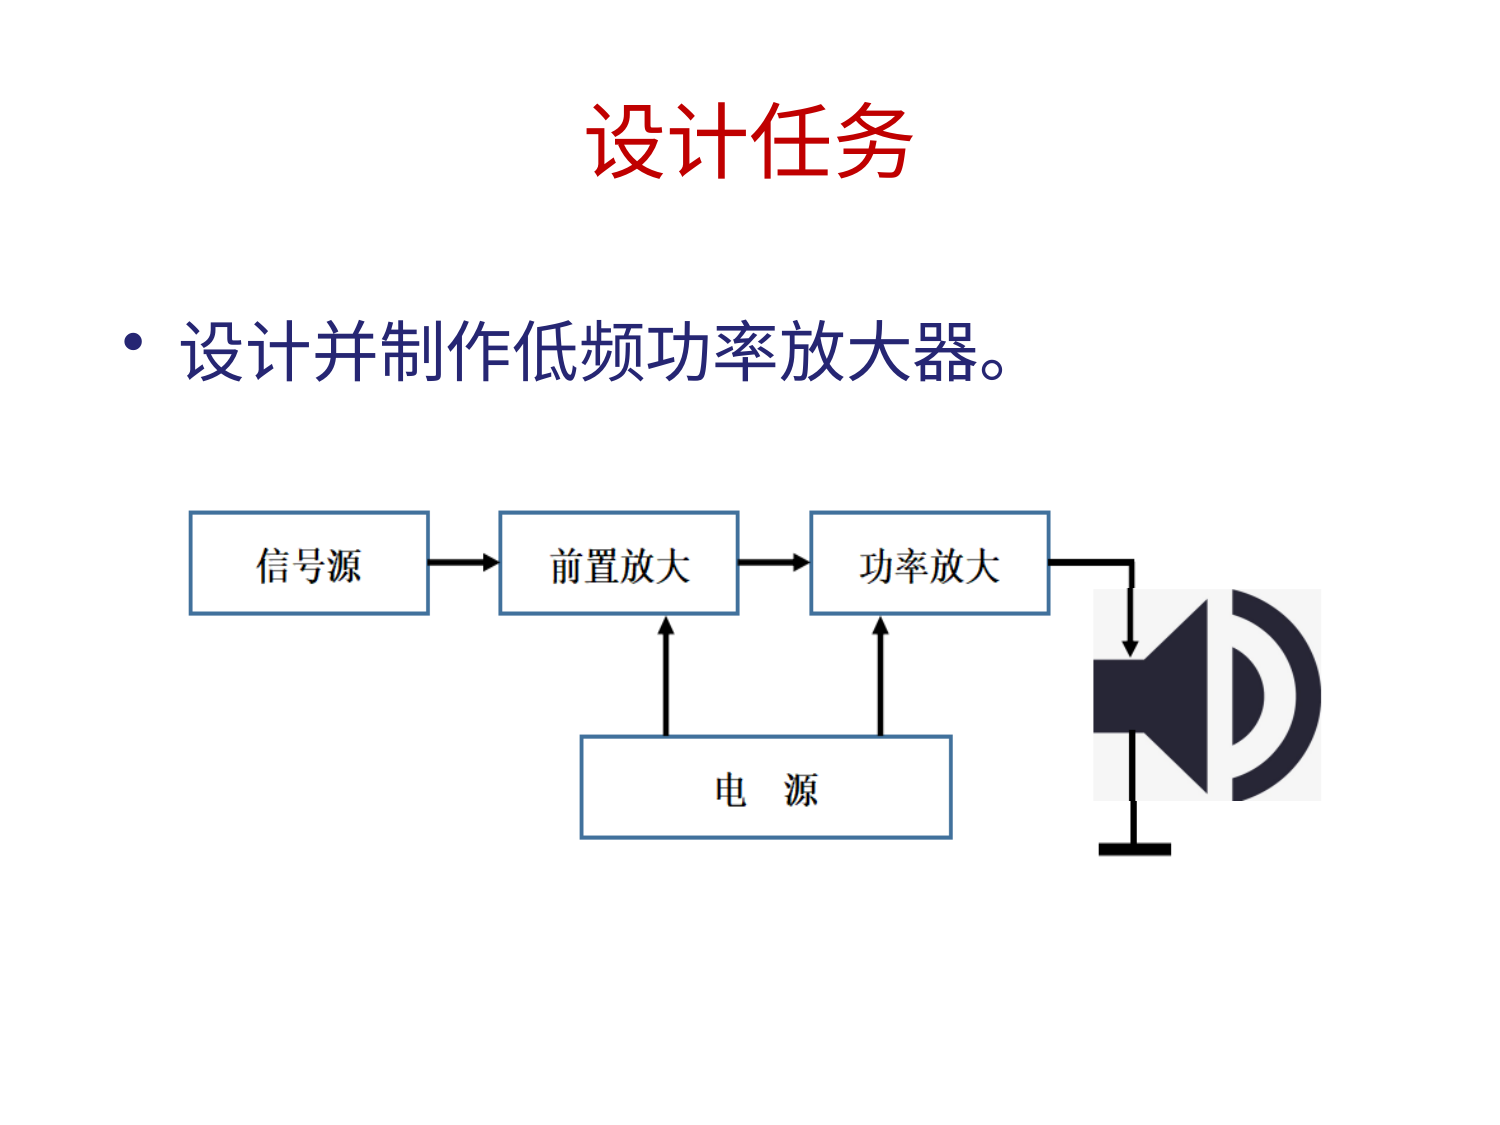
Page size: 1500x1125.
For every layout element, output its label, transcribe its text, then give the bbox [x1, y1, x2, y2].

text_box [1091, 587, 1325, 801]
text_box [179, 489, 1321, 880]
title 设计任务 [74, 44, 1426, 233]
list 设计并制作低频功率放大器。 [107, 301, 1459, 1045]
